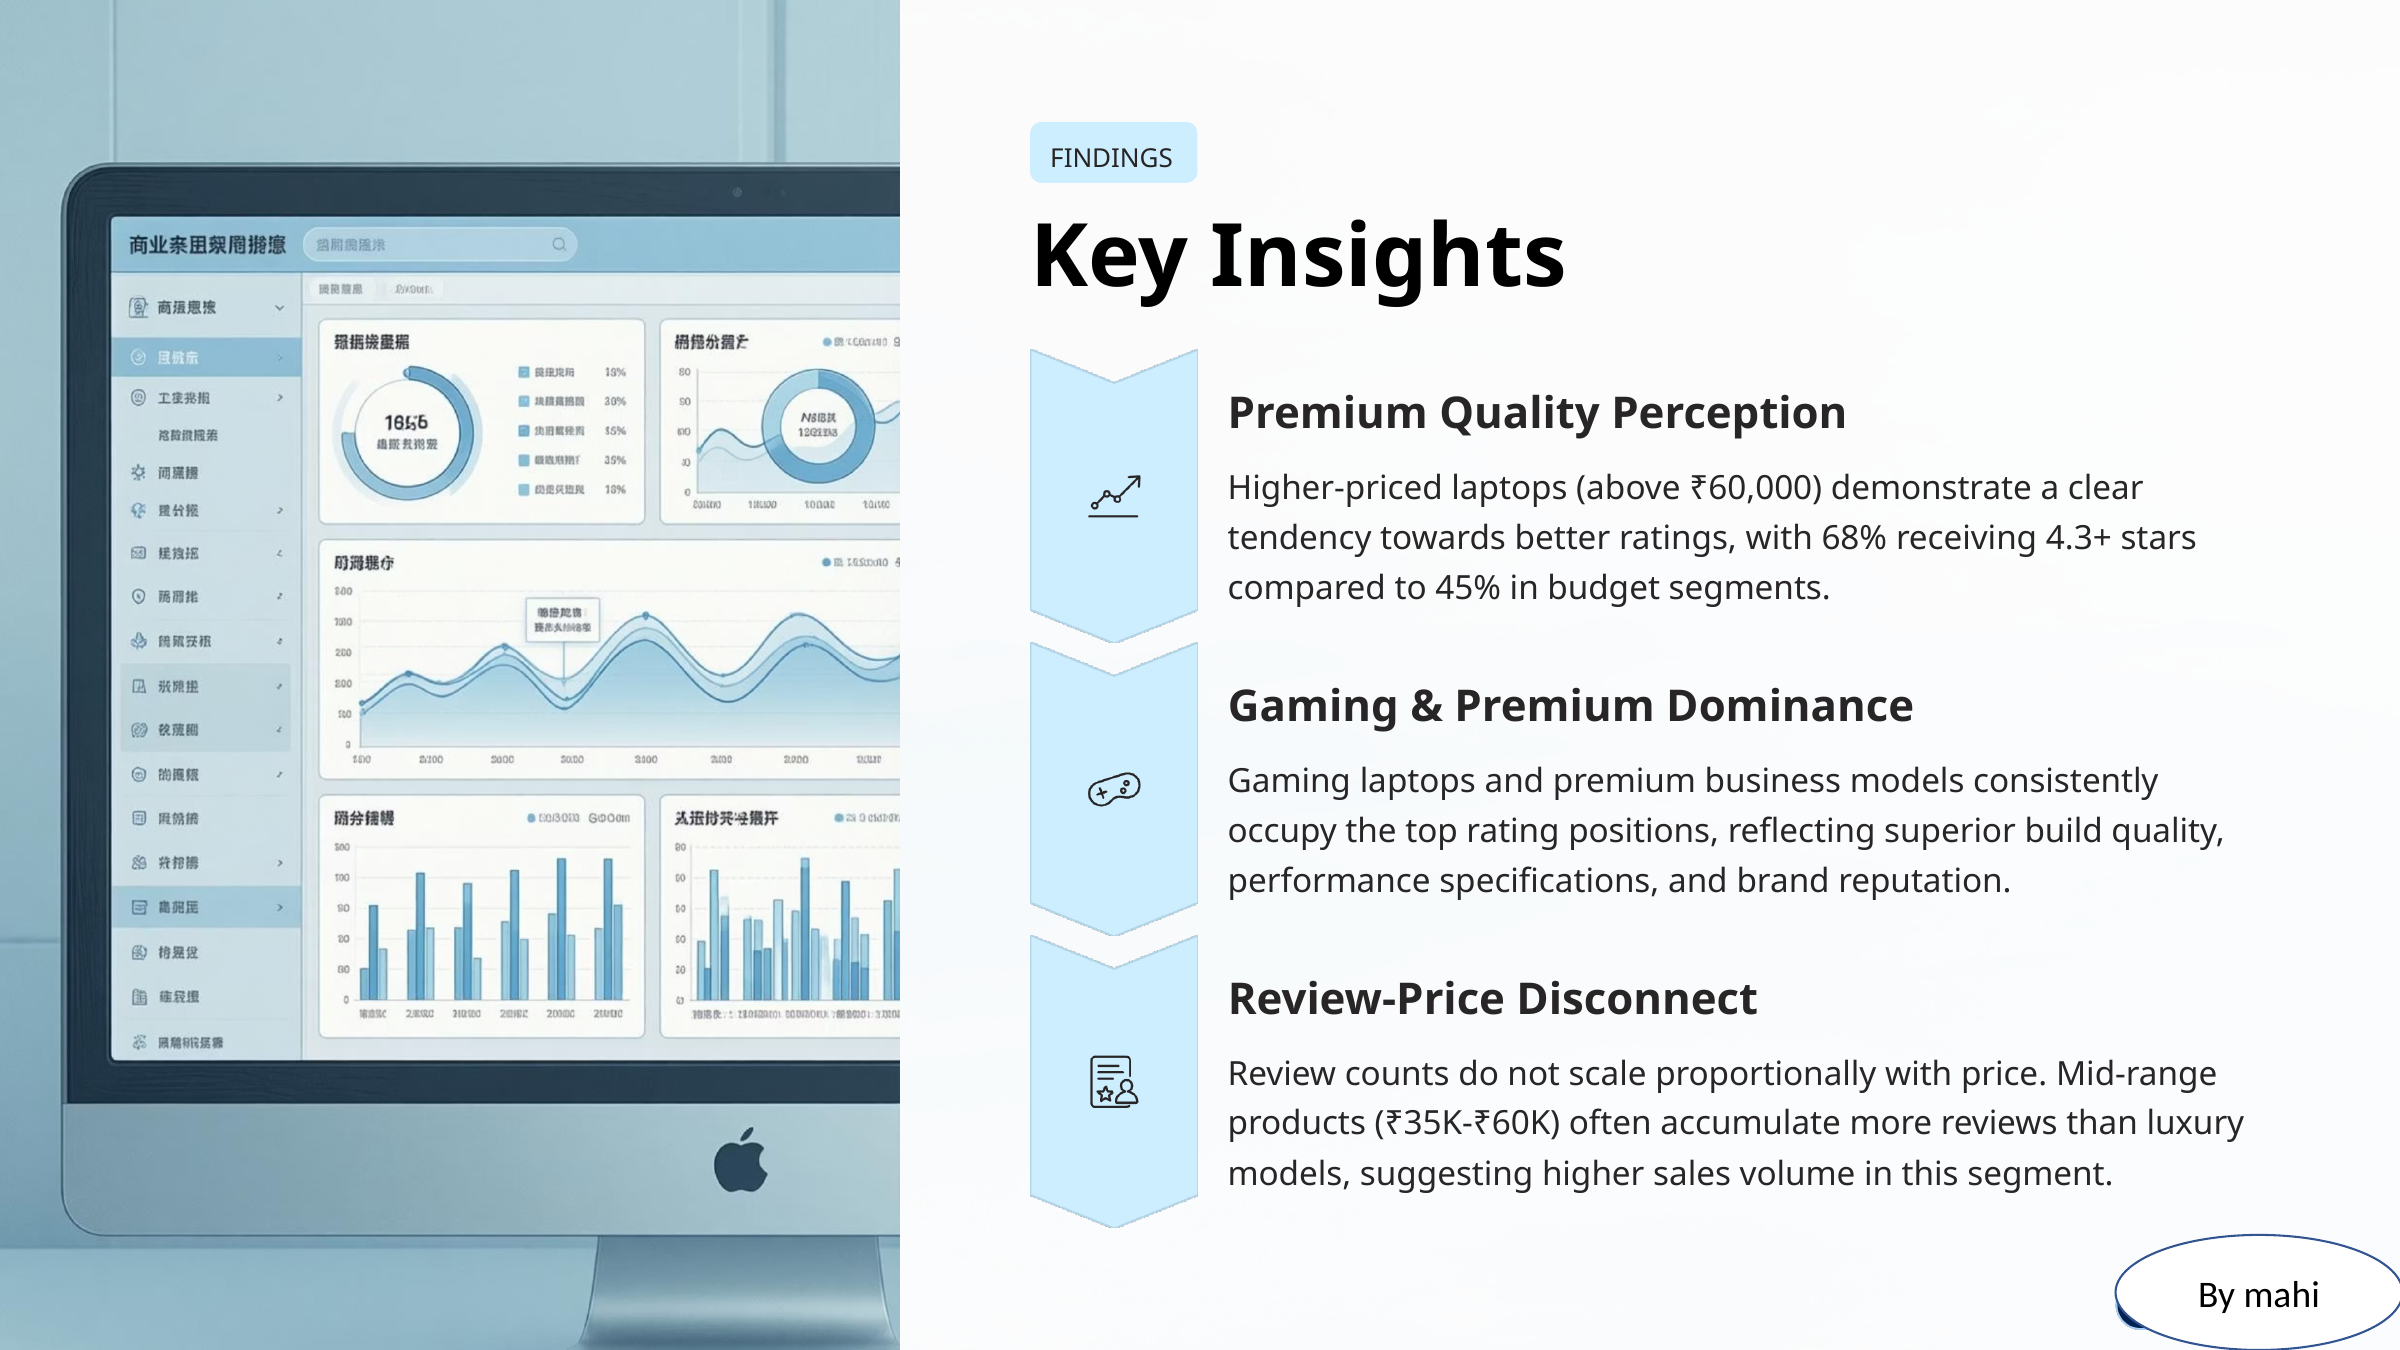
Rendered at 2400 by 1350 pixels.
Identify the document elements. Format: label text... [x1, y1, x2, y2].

text_box Higher-priced laptops (above ₹60,000) demonstrate a clear tendency towards better ratings, with 68% receiving 4.3+ stars compared to 45% in budget segments. [1227, 456, 2270, 610]
text_box Review-Price Disconnect [1227, 968, 1729, 1024]
text_box Review counts do not scale proportionally with price. Mid-range products (₹35K-₹60K) often accumulate more reviews than luxury models, suggesting higher sales volume in this segment. [1227, 1041, 2270, 1195]
text_box Premium Quality Perception [1227, 383, 1805, 439]
text_box Gaming laptops and premium business models consistently occupy the top rating positions, reflecting superior build quality, performance specifications, and brand reputation. [1227, 749, 2270, 902]
text_box By mahi [2114, 1233, 2400, 1350]
picture [2351, 1319, 2389, 1339]
picture [1030, 349, 1198, 1228]
picture [2106, 1271, 2168, 1339]
text_box Gaming & Premium Dominance [1227, 676, 1870, 731]
text_box [1030, 121, 1198, 183]
text_box FINDINGS [1050, 132, 1178, 173]
text_box Key Insights [1030, 194, 1910, 305]
picture [0, 0, 900, 1350]
